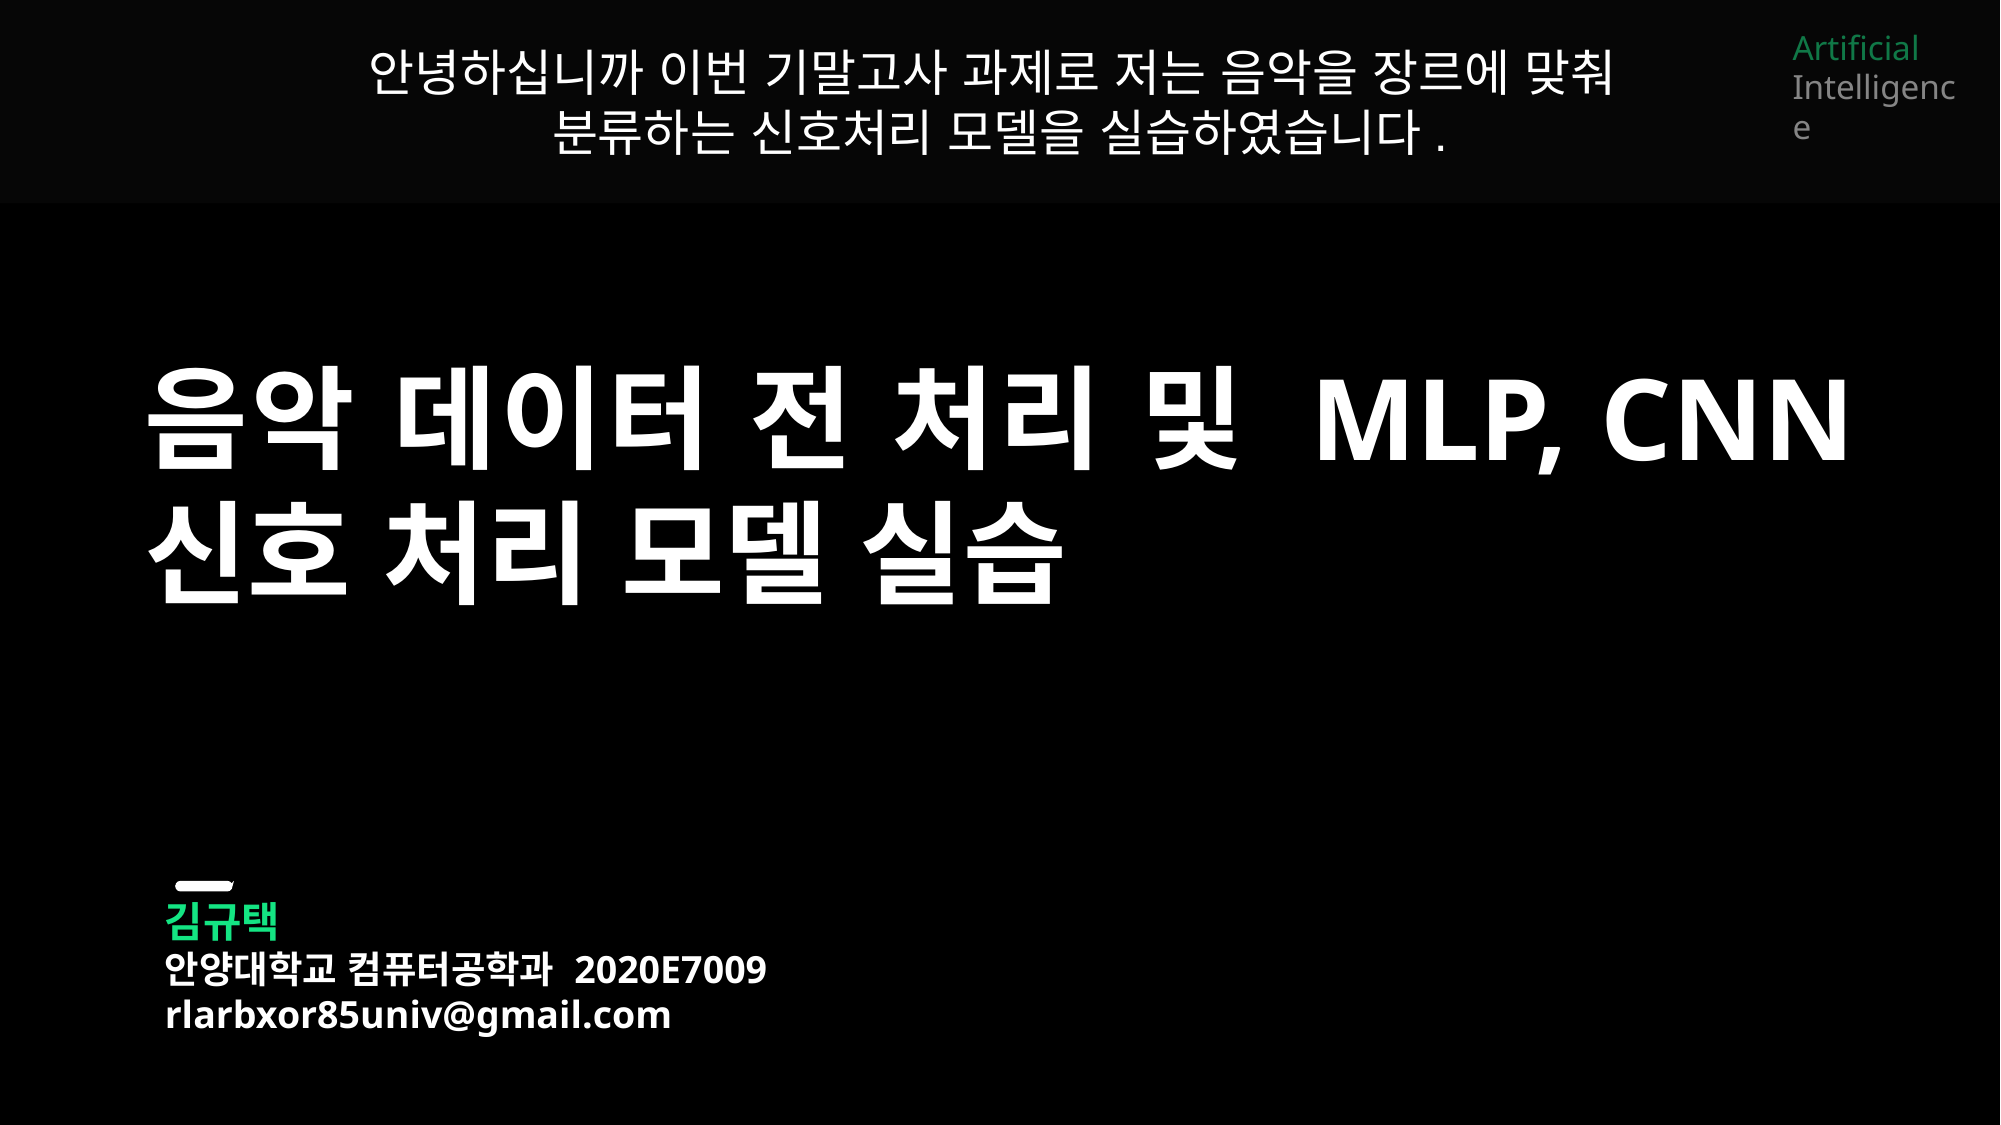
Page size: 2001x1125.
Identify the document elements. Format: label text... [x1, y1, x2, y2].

text_box 안녕하십니까 이번 기말고사 과제로 저는 음악을 장르에 맞춰 분류하는 신호처리 모델을 실습하였습니다. [0, 0, 2000, 205]
text_box 김규택 안양대학교 컴퓨터공학과 2020E7009 rlarbxor85univ@gmail.com [149, 847, 966, 1085]
text_box 음악 데이터 전 처리 및 MLP, CNN 신호 처리 모델 실습 [128, 255, 1872, 711]
text_box [175, 880, 234, 892]
